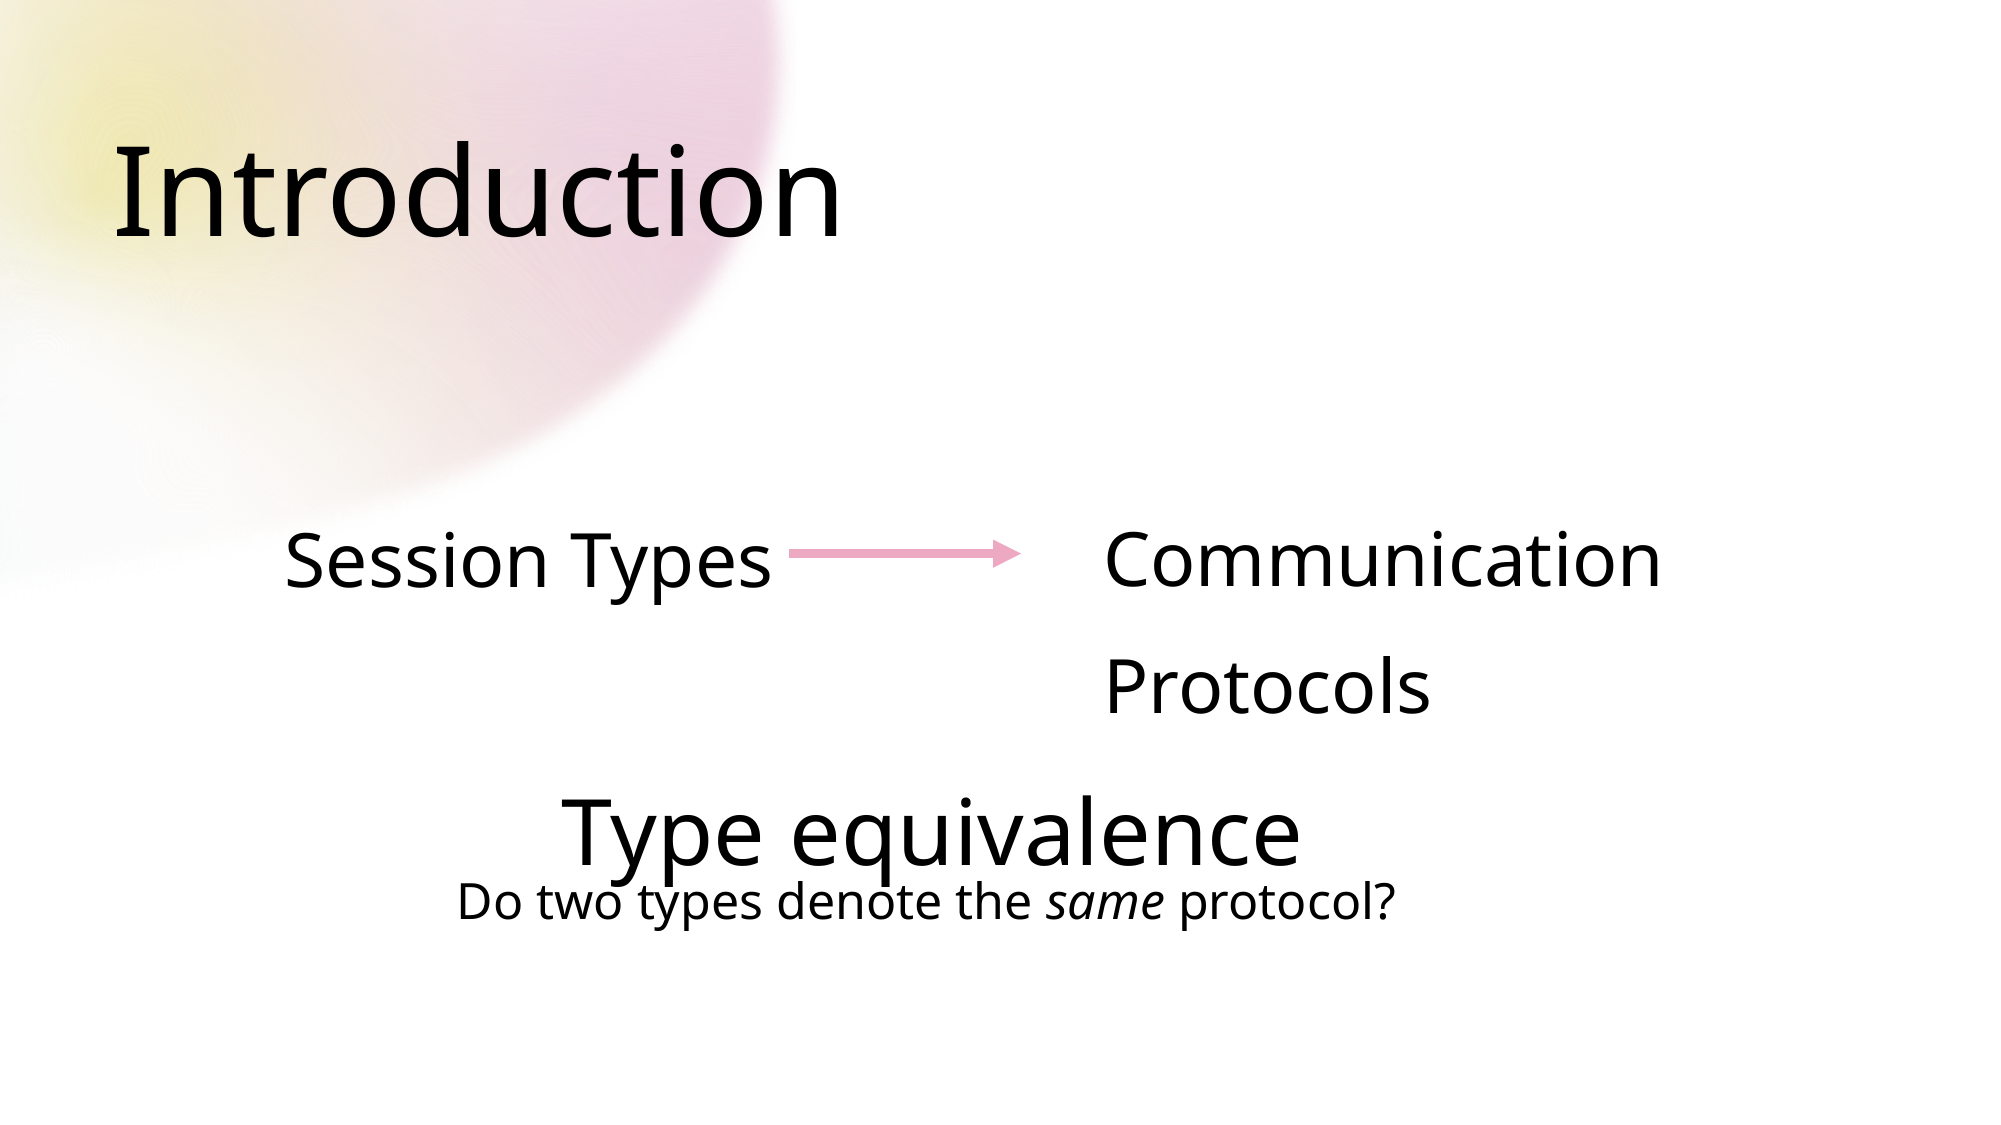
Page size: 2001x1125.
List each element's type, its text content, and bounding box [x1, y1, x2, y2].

text_box Introduction [112, 111, 880, 262]
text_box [317, 756, 1549, 933]
text_box [0, 0, 797, 600]
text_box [284, 474, 2000, 651]
